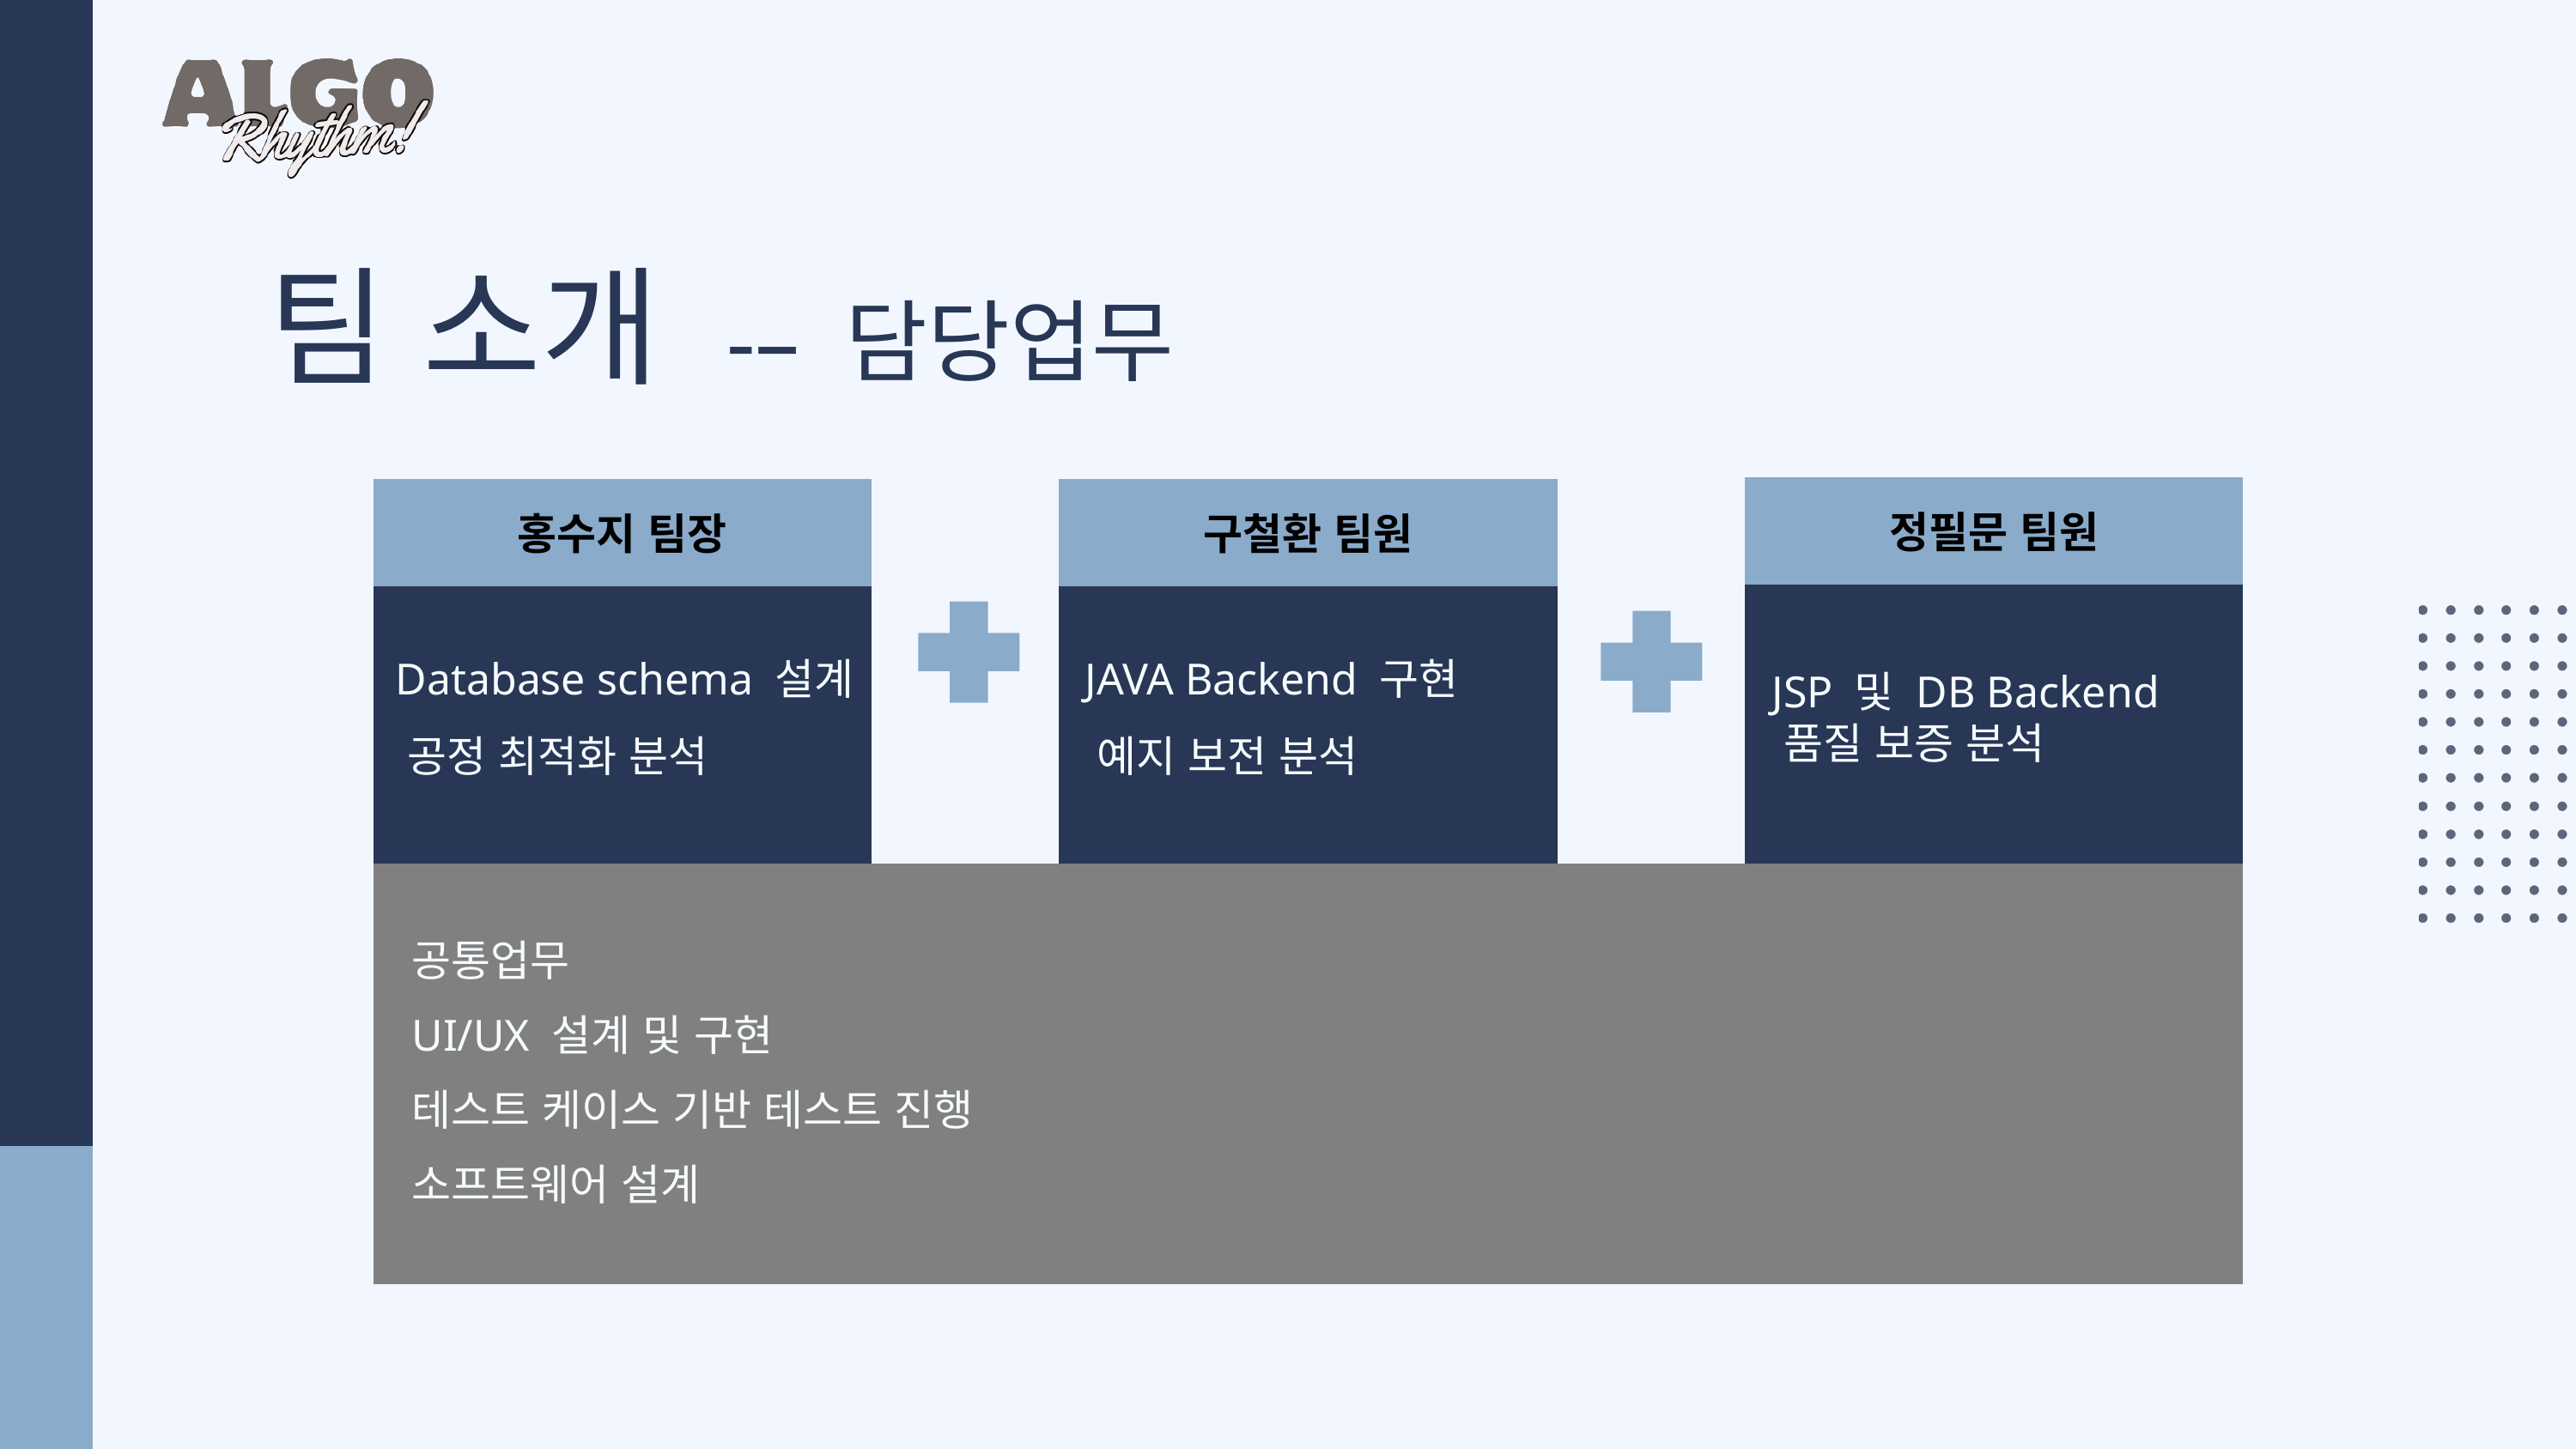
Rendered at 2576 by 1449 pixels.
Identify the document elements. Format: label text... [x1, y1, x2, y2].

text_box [1744, 591, 2244, 844]
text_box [1059, 594, 1558, 842]
picture [142, 29, 452, 193]
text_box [0, 1145, 94, 1449]
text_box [918, 601, 1020, 703]
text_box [373, 478, 872, 587]
text_box 팀 소개 -– 담당업무 [268, 220, 1900, 401]
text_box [1744, 476, 2244, 585]
text_box [2418, 605, 2576, 923]
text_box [373, 844, 2244, 1284]
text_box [373, 593, 872, 844]
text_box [1601, 610, 1703, 712]
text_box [0, 0, 94, 1145]
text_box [1059, 478, 1558, 587]
